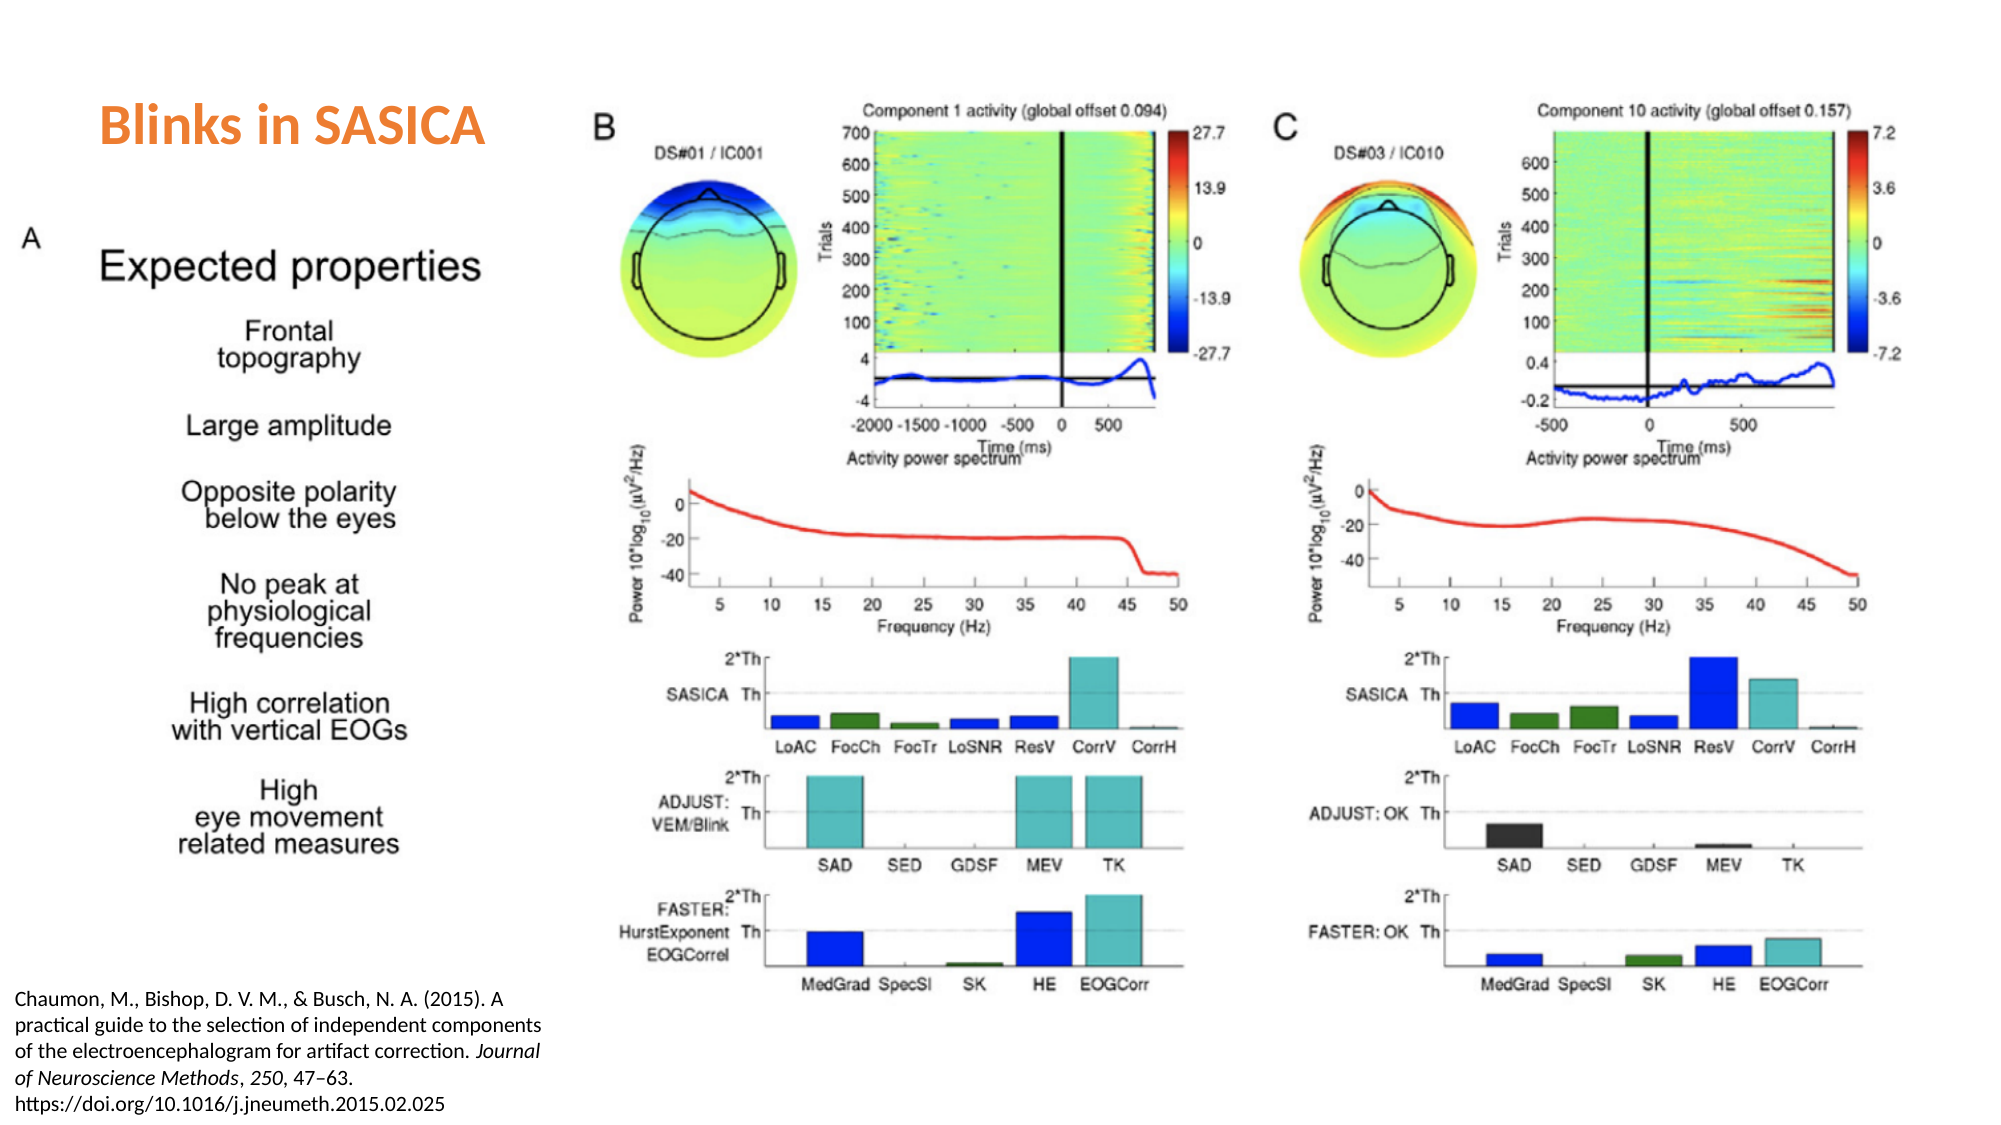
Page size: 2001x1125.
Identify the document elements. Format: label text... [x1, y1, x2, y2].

text_box Blinks in SASICA [85, 79, 519, 164]
text_box Chaumon, M., Bishop, D. V. M., & Busch, N. A. (2015). A practical guide to the selection of independent components of the electroencephalogram for artifact correction. Journal of Neuroscience Methods, 250, 47–63. https://doi.org/10.1016/j.jneumeth.2015.02.025 [0, 977, 578, 1124]
picture [0, 213, 519, 912]
picture [530, 42, 1985, 1083]
